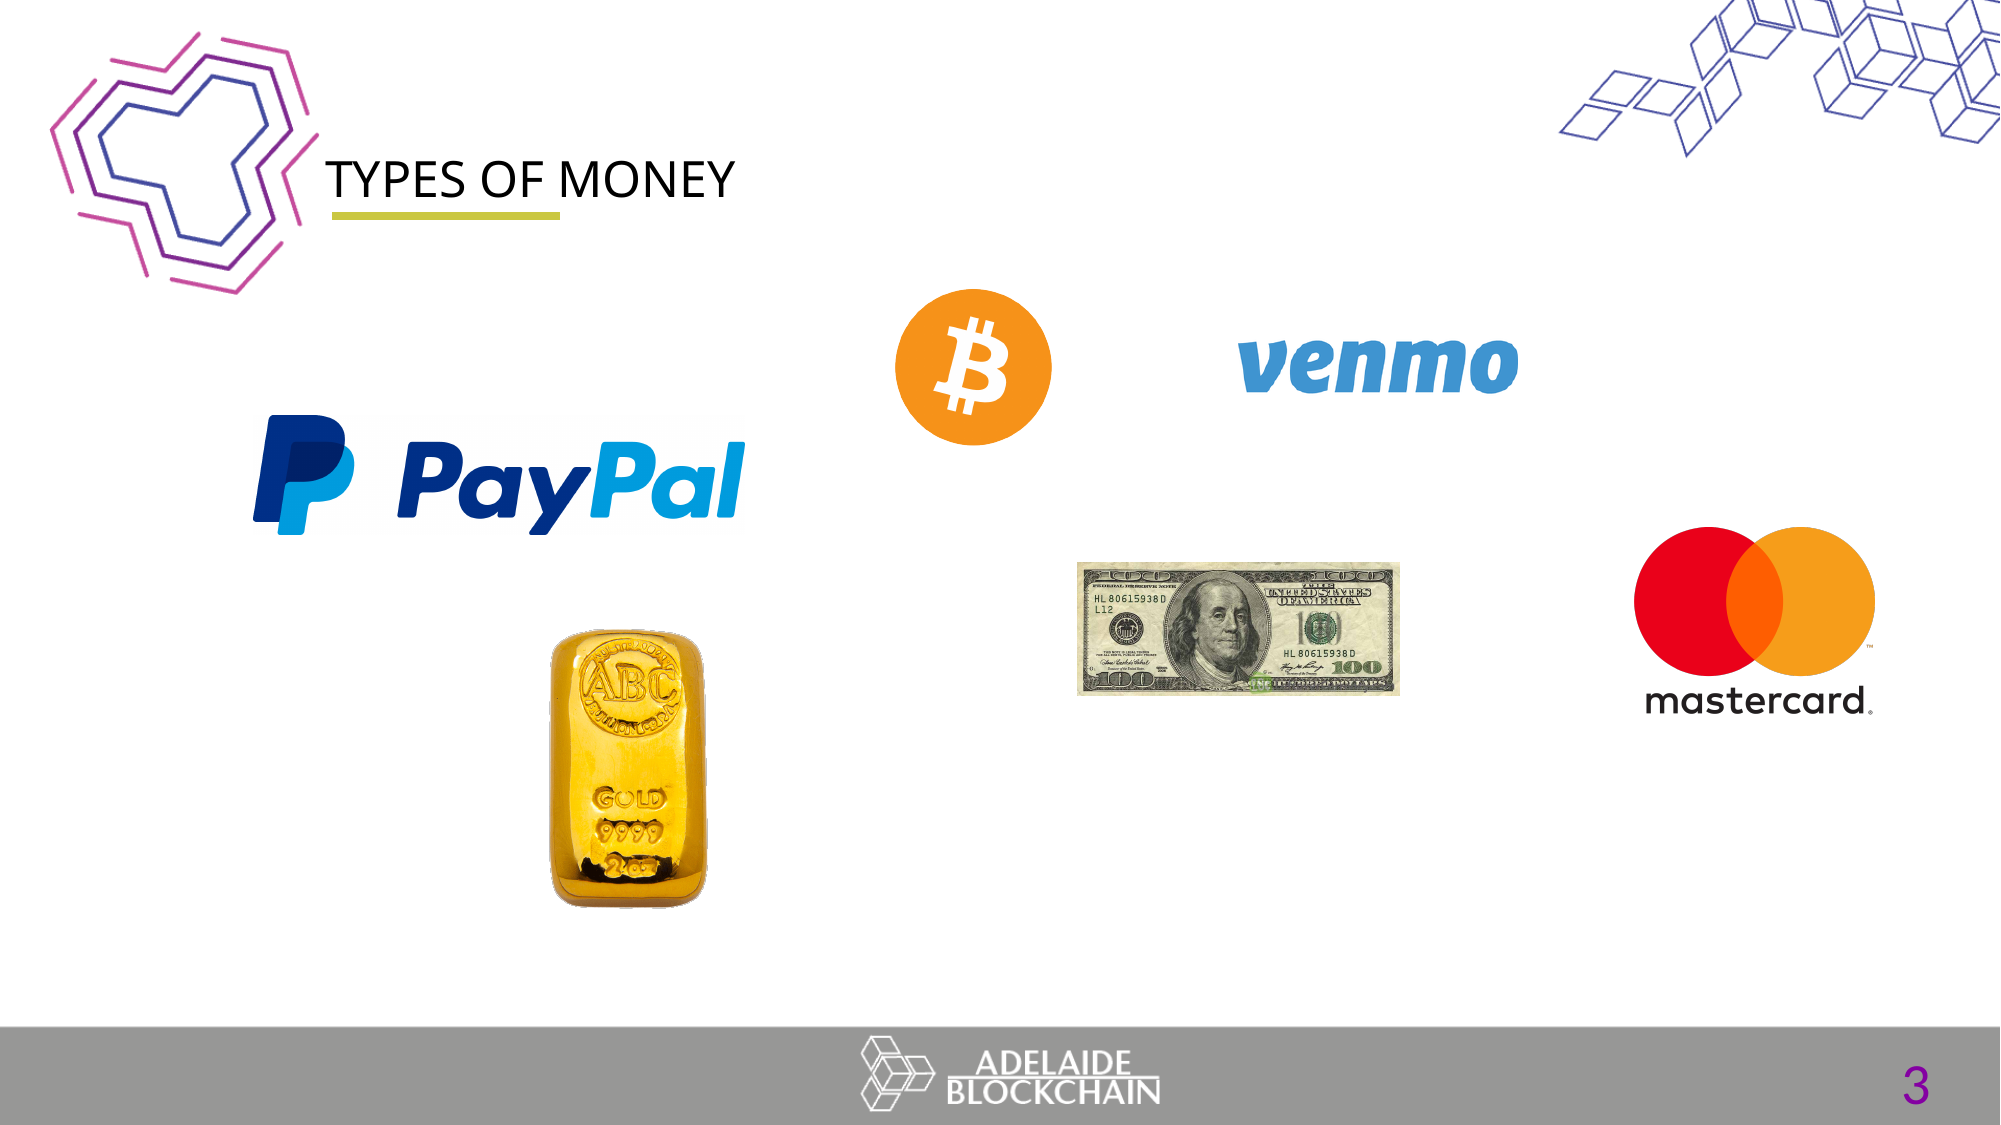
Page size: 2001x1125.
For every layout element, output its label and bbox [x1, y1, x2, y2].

picture [0, 0, 2000, 1125]
list [253, 415, 745, 535]
